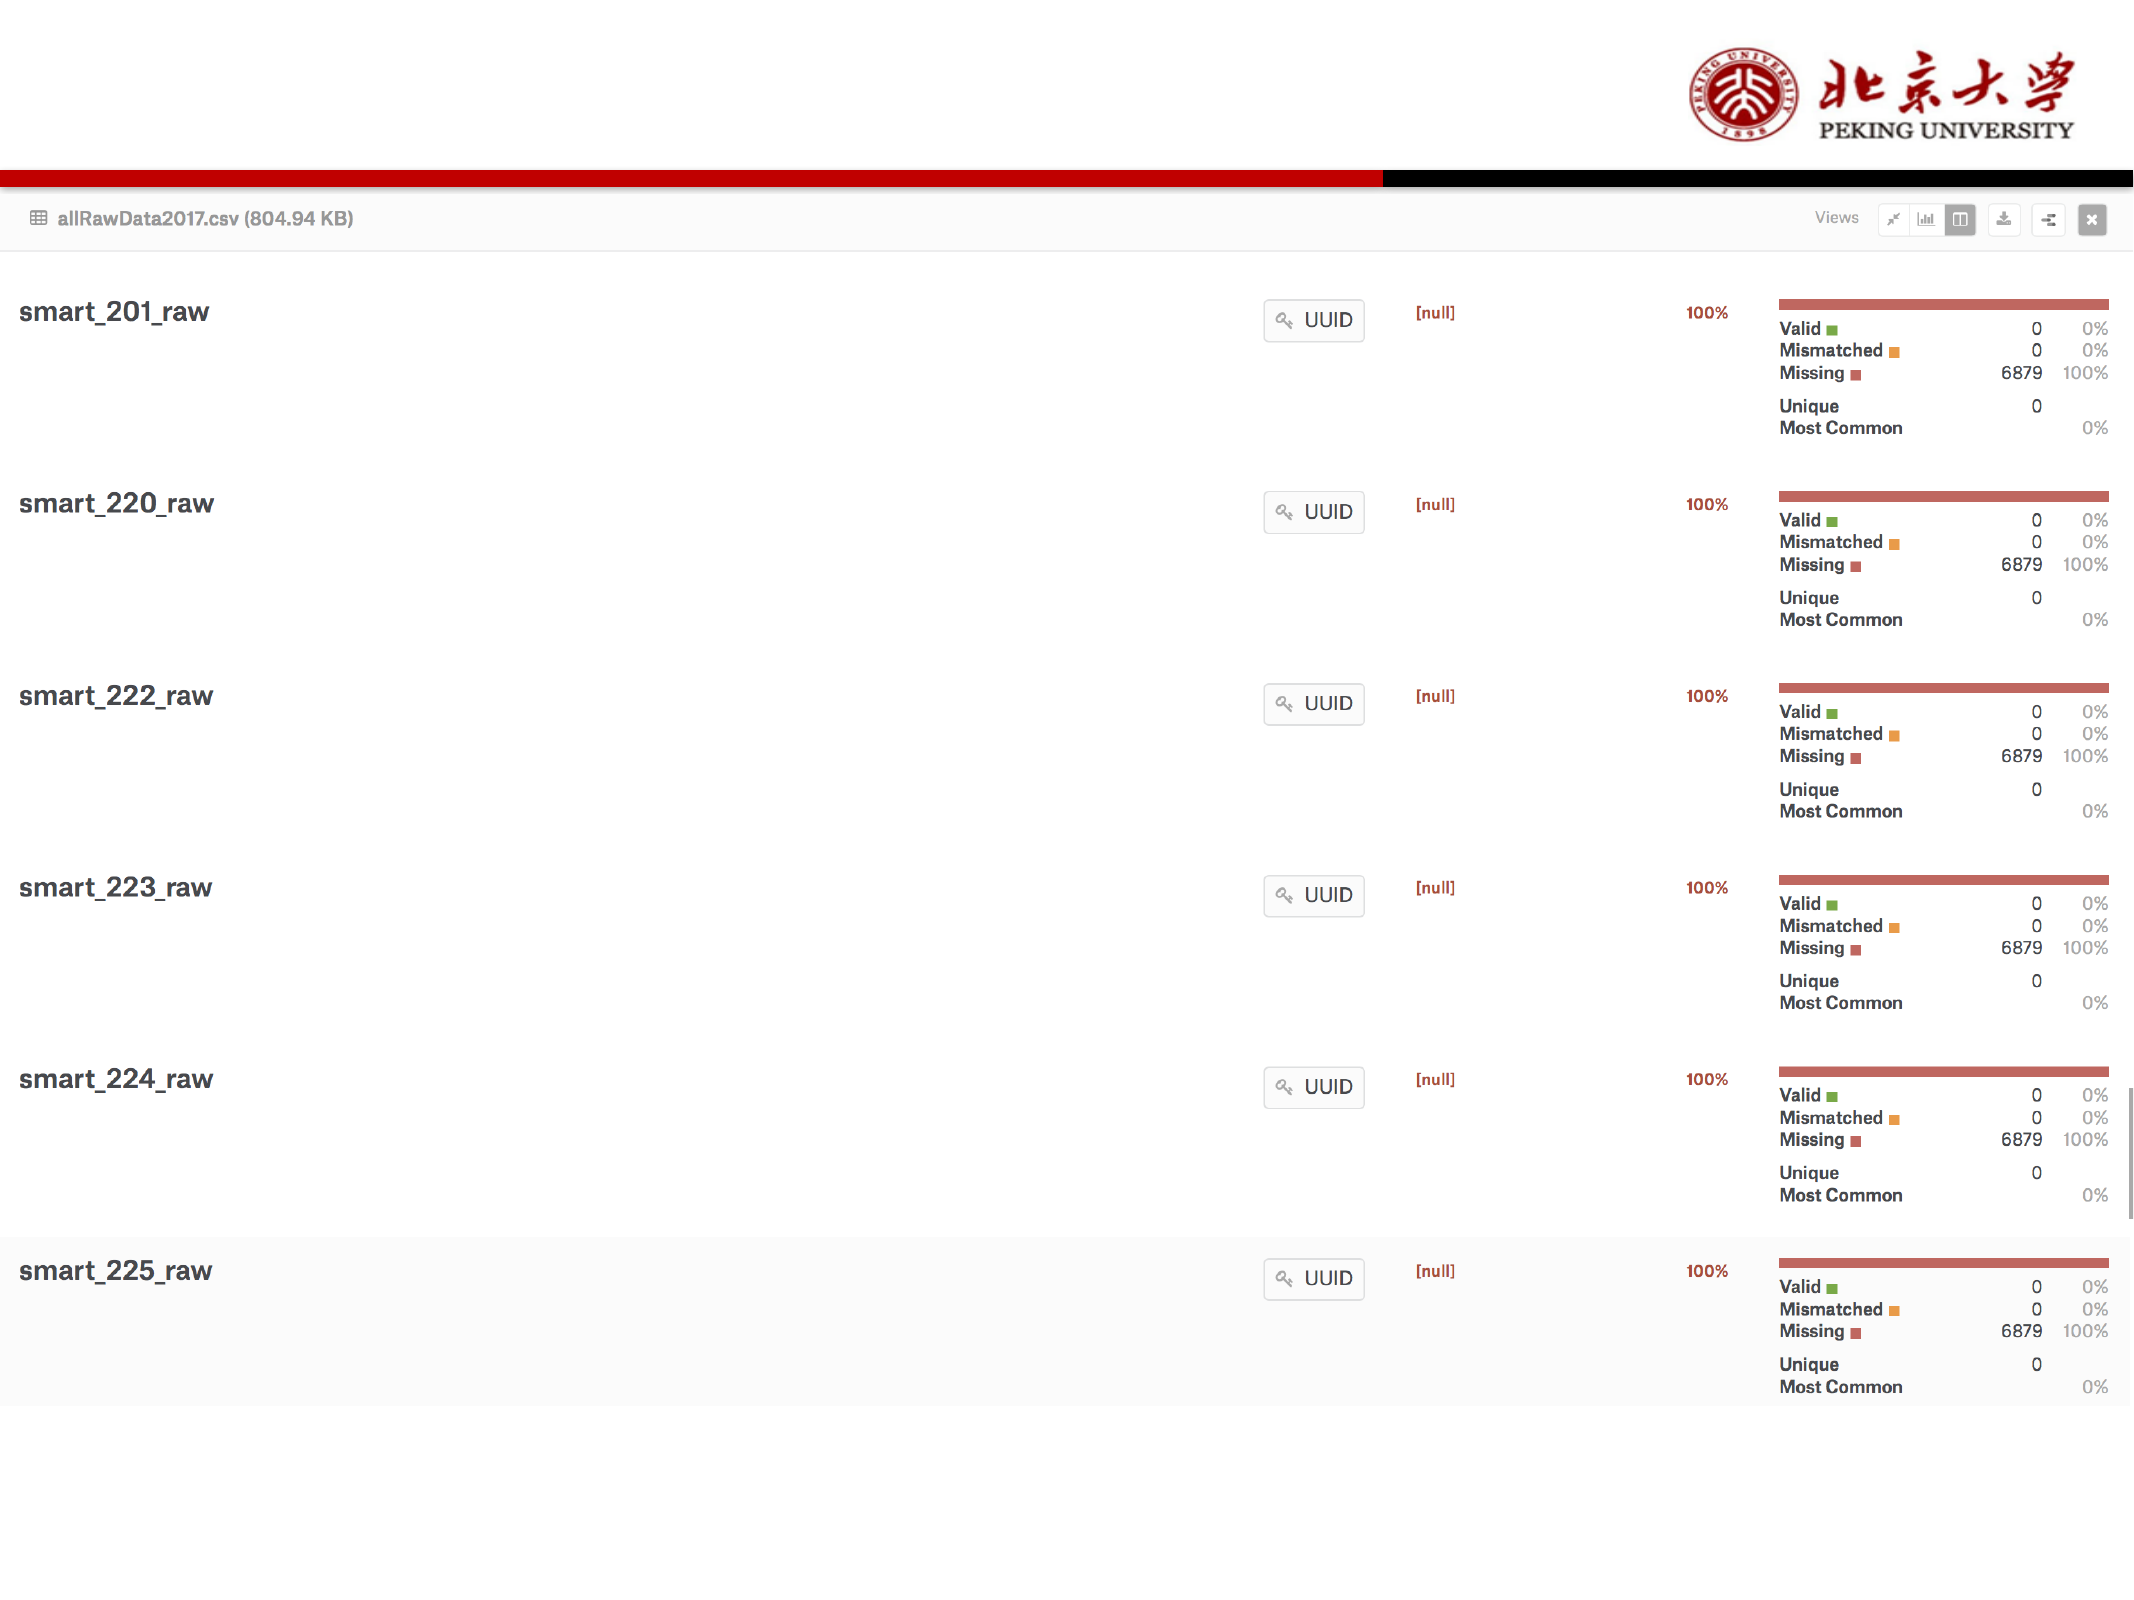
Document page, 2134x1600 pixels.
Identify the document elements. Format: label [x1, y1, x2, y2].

picture [0, 194, 2134, 1406]
picture [1688, 27, 2077, 146]
